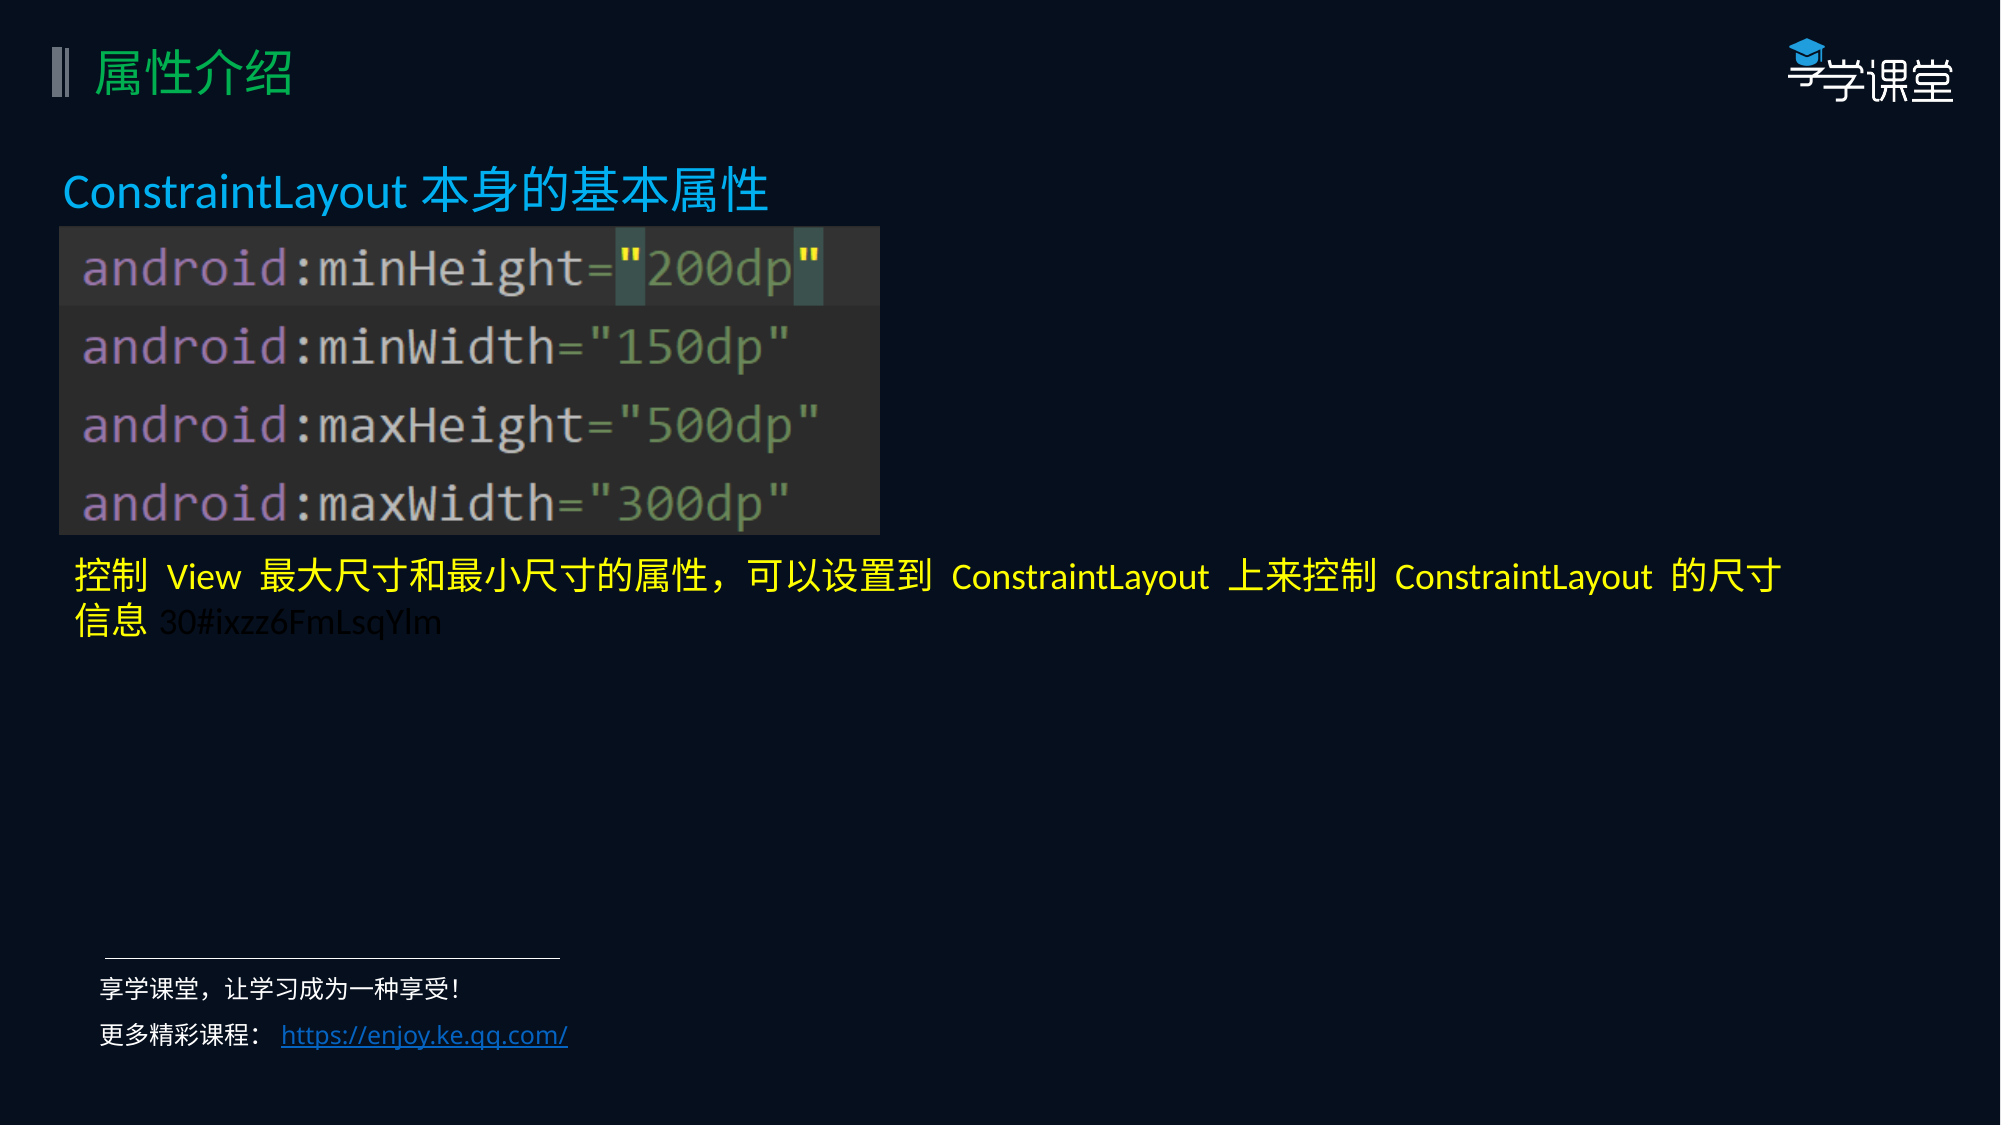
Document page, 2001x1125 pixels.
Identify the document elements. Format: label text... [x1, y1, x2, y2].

picture [1788, 38, 1953, 102]
text_box ConstraintLayout本身的基本属性 [48, 151, 1093, 226]
picture [59, 226, 881, 535]
text_box 属性介绍 [79, 34, 310, 109]
text_box 控制 View 最大尺寸和最小尺寸的属性，可以设置到 ConstraintLayout 上来控制 ConstraintLayout 的尺寸信息30#ixzz6FmLsqYlm [59, 544, 1824, 650]
